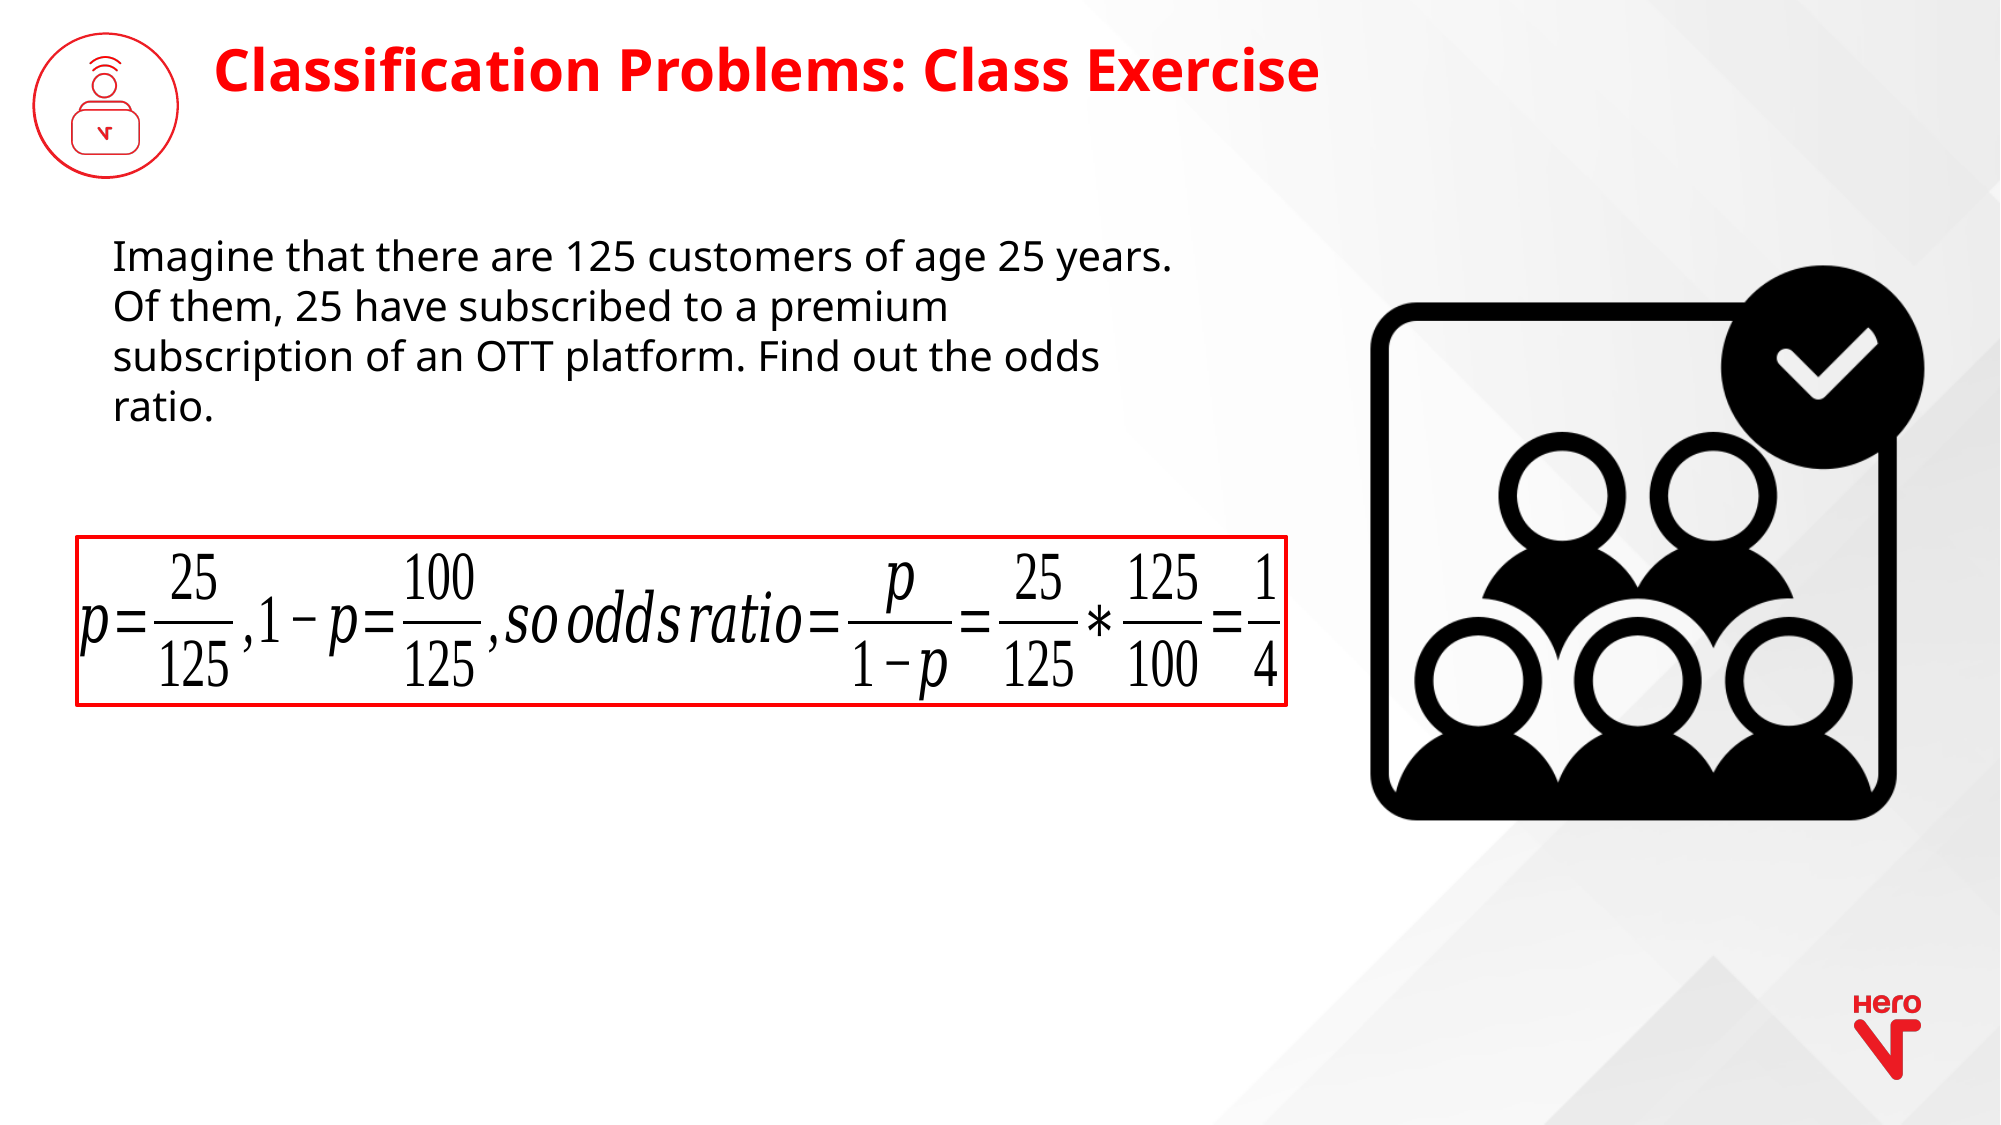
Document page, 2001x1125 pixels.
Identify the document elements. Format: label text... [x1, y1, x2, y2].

text_box Classification Problems: Class Exercise [198, 18, 1877, 119]
picture [1351, 247, 1943, 839]
picture [1854, 995, 1921, 1080]
picture [71, 56, 140, 155]
text_box Imagine that there are 125 customers of age 25 years. Of them, 25 have subscribed to a premium subscription of an OTT platform. Find out the odds ratio. [78, 214, 1211, 445]
text_box Interpreting Logistic Regression Coefficients [67, 0, 2000, 1125]
